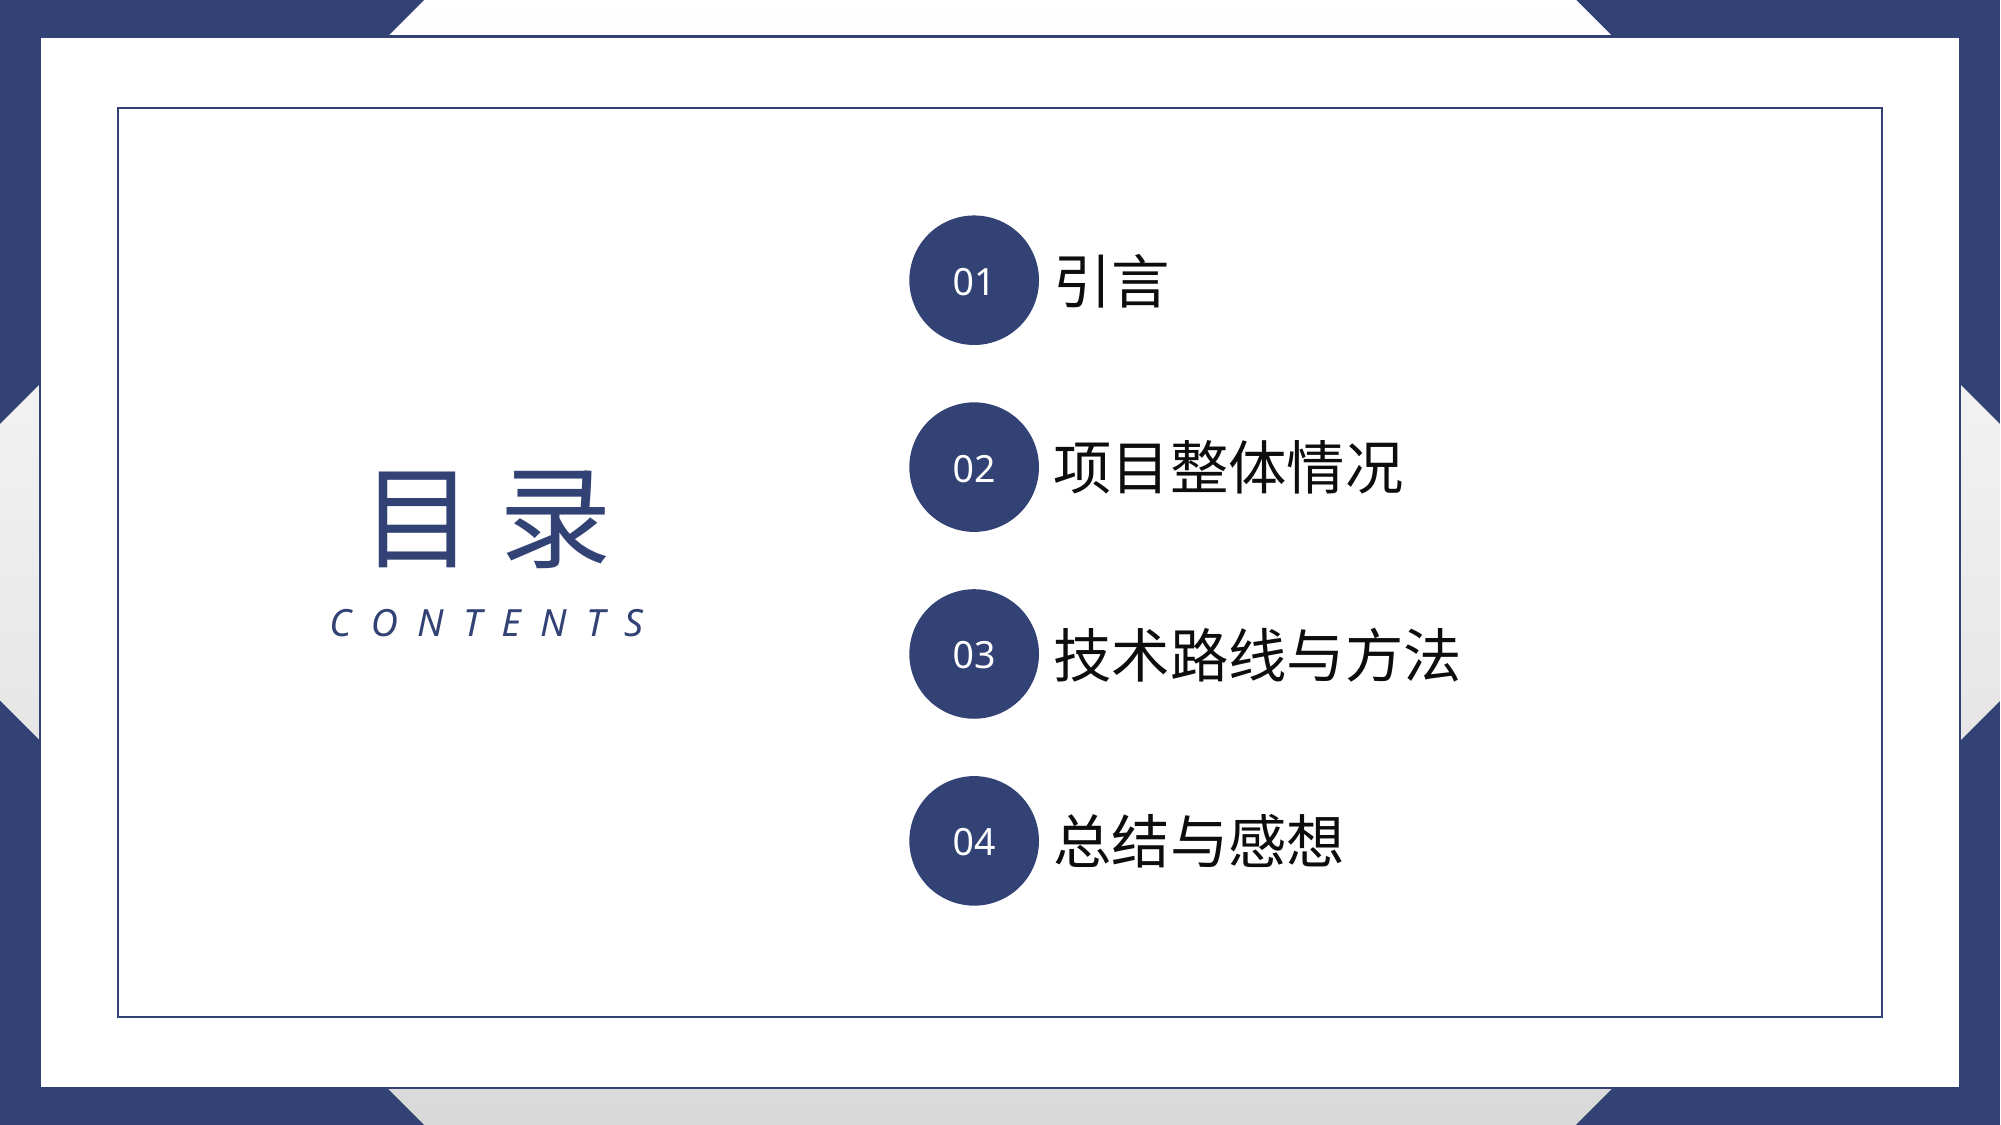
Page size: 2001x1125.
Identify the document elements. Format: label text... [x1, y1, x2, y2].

text_box 03 [908, 588, 1039, 720]
text_box 总结与感想 [1039, 798, 1518, 883]
text_box 目 录 [310, 439, 663, 590]
text_box [0, 0, 426, 426]
text_box 项目整体情况 [1039, 424, 1518, 510]
text_box C O N T E N T S [266, 591, 707, 651]
text_box 引言 [1039, 237, 1518, 323]
text_box [1574, 0, 2000, 426]
text_box 技术路线与方法 [1039, 611, 1518, 696]
text_box 01 [908, 214, 1039, 347]
text_box 04 [908, 775, 1039, 907]
text_box [1574, 699, 2000, 1125]
text_box [39, 35, 1961, 1089]
text_box 02 [908, 401, 1039, 533]
text_box [0, 699, 426, 1125]
text_box [117, 107, 1883, 1018]
